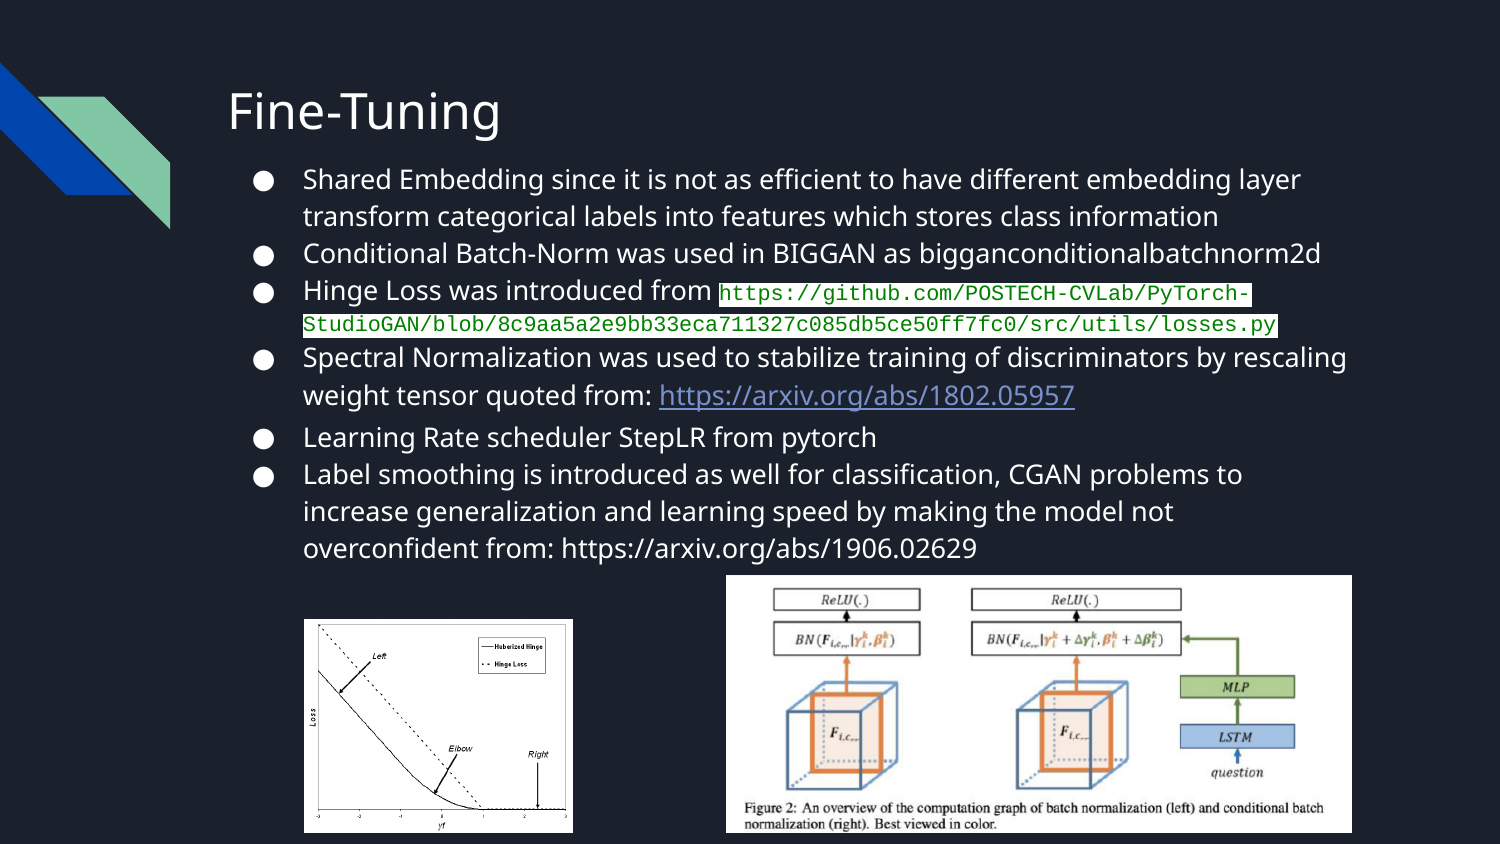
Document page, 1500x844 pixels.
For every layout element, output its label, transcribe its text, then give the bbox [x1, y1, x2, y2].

title Fine-Tuning [212, 64, 1368, 142]
picture [303, 619, 573, 834]
list Shared Embedding since it is not as efficient to have different embedding layer transform categorical labels into features which stores class information Conditional Batch-Norm was used in BIGGAN as bigganconditionalbatchnorm2d Hinge Loss was introduced from https://github.com/POSTECH-CVLab/PyTorch-StudioGAN/blob/8c9aa5a2e9bb33eca711327c085db5ce50ff7fc0/src/utils/losses.py Spectral Normalization was used to stabilize training of discriminators by rescaling weight tensor quoted from: https://arxiv.org/abs/1802.05957 Learning Rate scheduler StepLR from pytorch Label smoothing is introduced as well for classification, CGAN problems to increase generalization and learning speed by making the model not overconfident from: https://arxiv.org/abs/1906.02629 [212, 142, 1368, 620]
picture [726, 575, 1353, 834]
